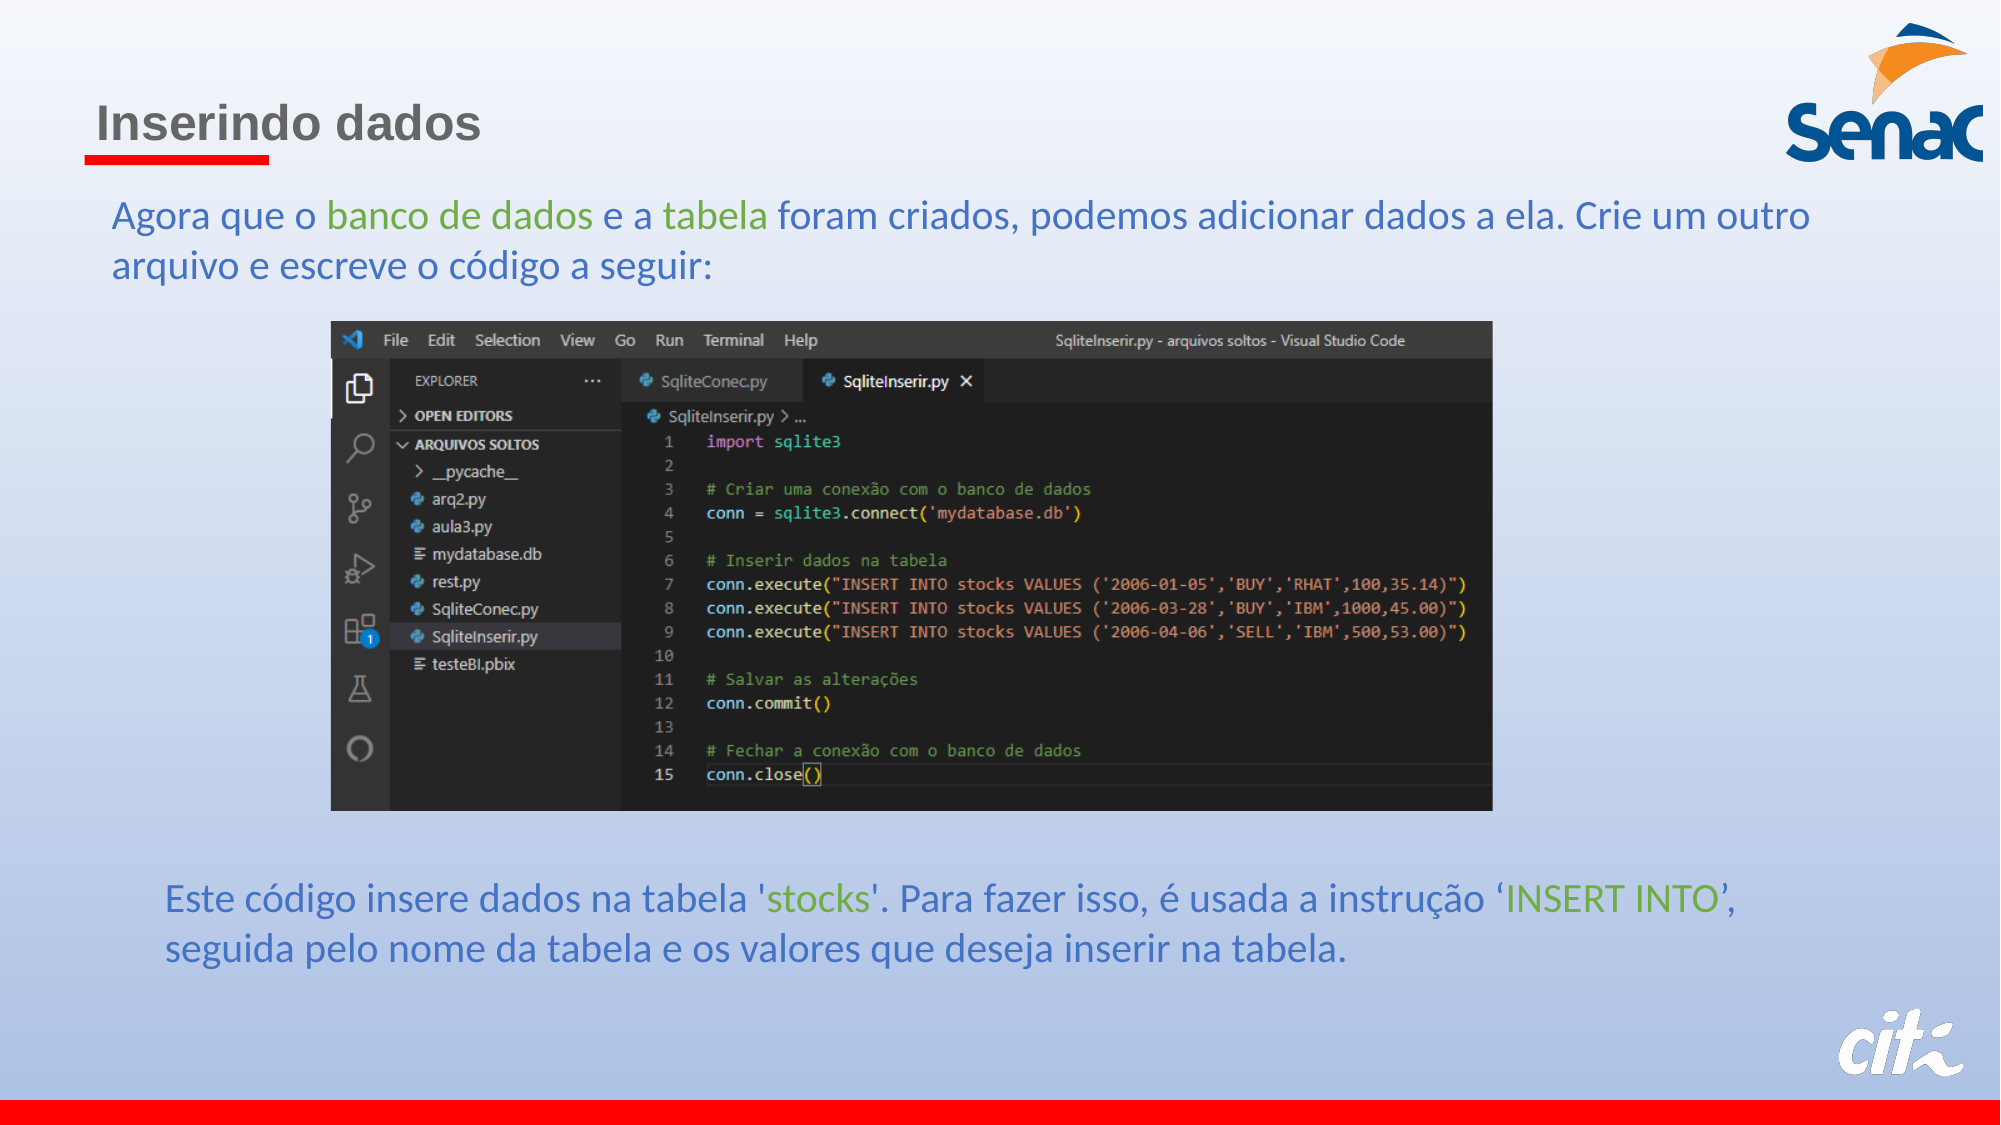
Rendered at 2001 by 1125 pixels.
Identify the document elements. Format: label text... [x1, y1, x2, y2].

picture [1838, 1008, 1964, 1077]
text_box Agora que o banco de dados e a tabela foram criados, podemos adicionar dados a ela. Crie um outro arquivo e escreve o código a seguir: [96, 180, 1913, 296]
picture [330, 321, 1493, 811]
text_box Inserindo dados [96, 90, 565, 170]
text_box [0, 1100, 2000, 1125]
picture [1785, 23, 1983, 162]
text_box Este código insere dados na tabela 'stocks'. Para fazer isso, é usada a instrução ‘INSERT INTO’, seguida pelo nome da tabela e os valores que deseja inserir na tabela. [149, 863, 1793, 979]
text_box [84, 155, 96, 166]
